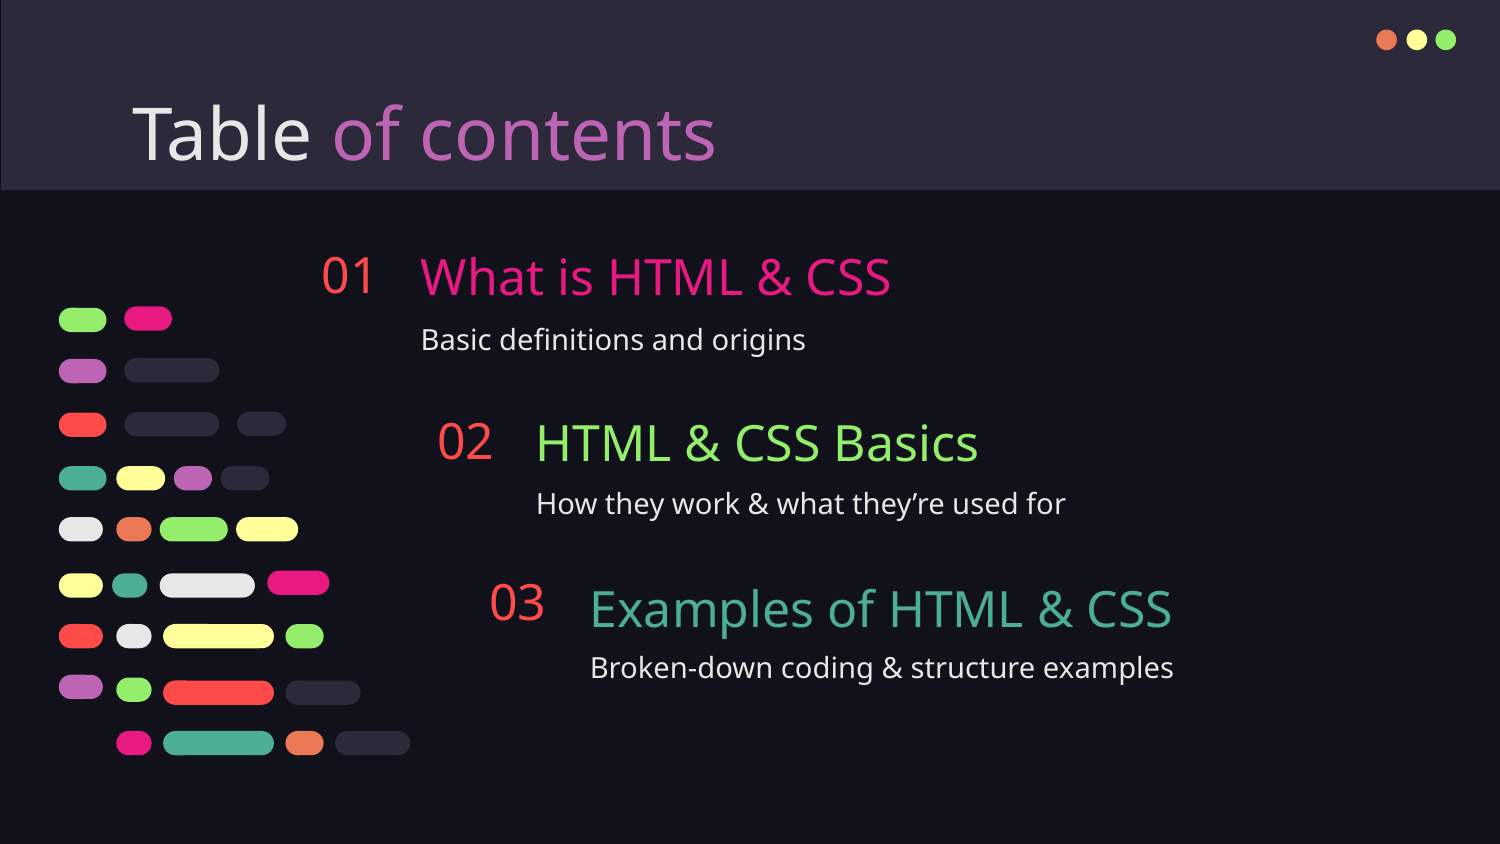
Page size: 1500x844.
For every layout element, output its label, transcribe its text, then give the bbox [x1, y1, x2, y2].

title 01 [306, 241, 405, 304]
subtitle Broken-down coding & structure examples [574, 653, 1266, 723]
subtitle Examples of HTML & CSS [574, 573, 1266, 653]
title 03 [474, 573, 574, 628]
subtitle Basic definitions and origins [415, 321, 1097, 395]
subtitle What is HTML & CSS [405, 241, 1097, 321]
title Table of contents [116, 72, 1382, 167]
subtitle HTML & CSS Basics [520, 407, 1212, 487]
subtitle How they work & what they’re used for [520, 487, 1212, 559]
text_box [58, 306, 411, 756]
title 02 [422, 407, 520, 472]
